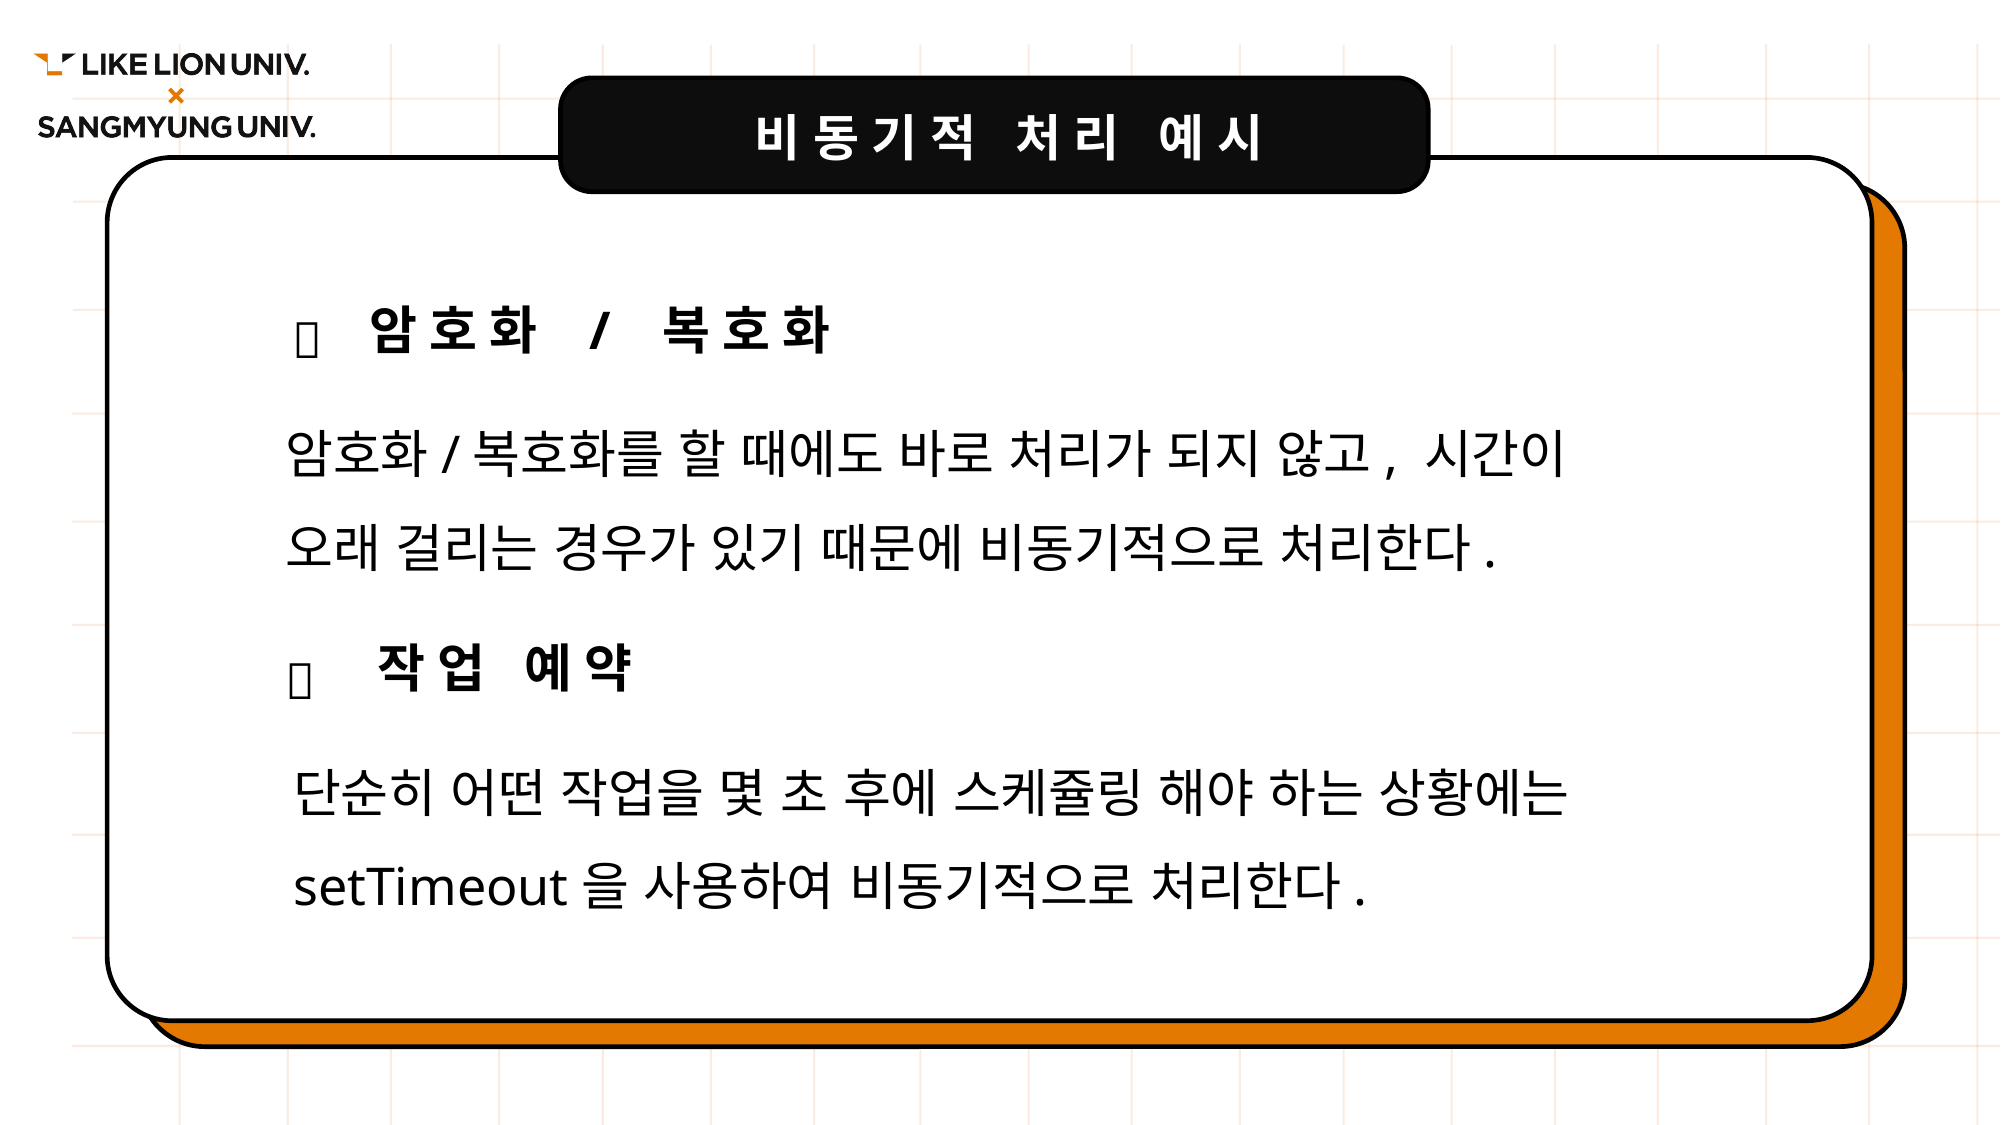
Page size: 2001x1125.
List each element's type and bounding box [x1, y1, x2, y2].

text_box [107, 157, 1905, 1047]
text_box [71, 43, 2000, 1125]
picture [31, 21, 321, 174]
